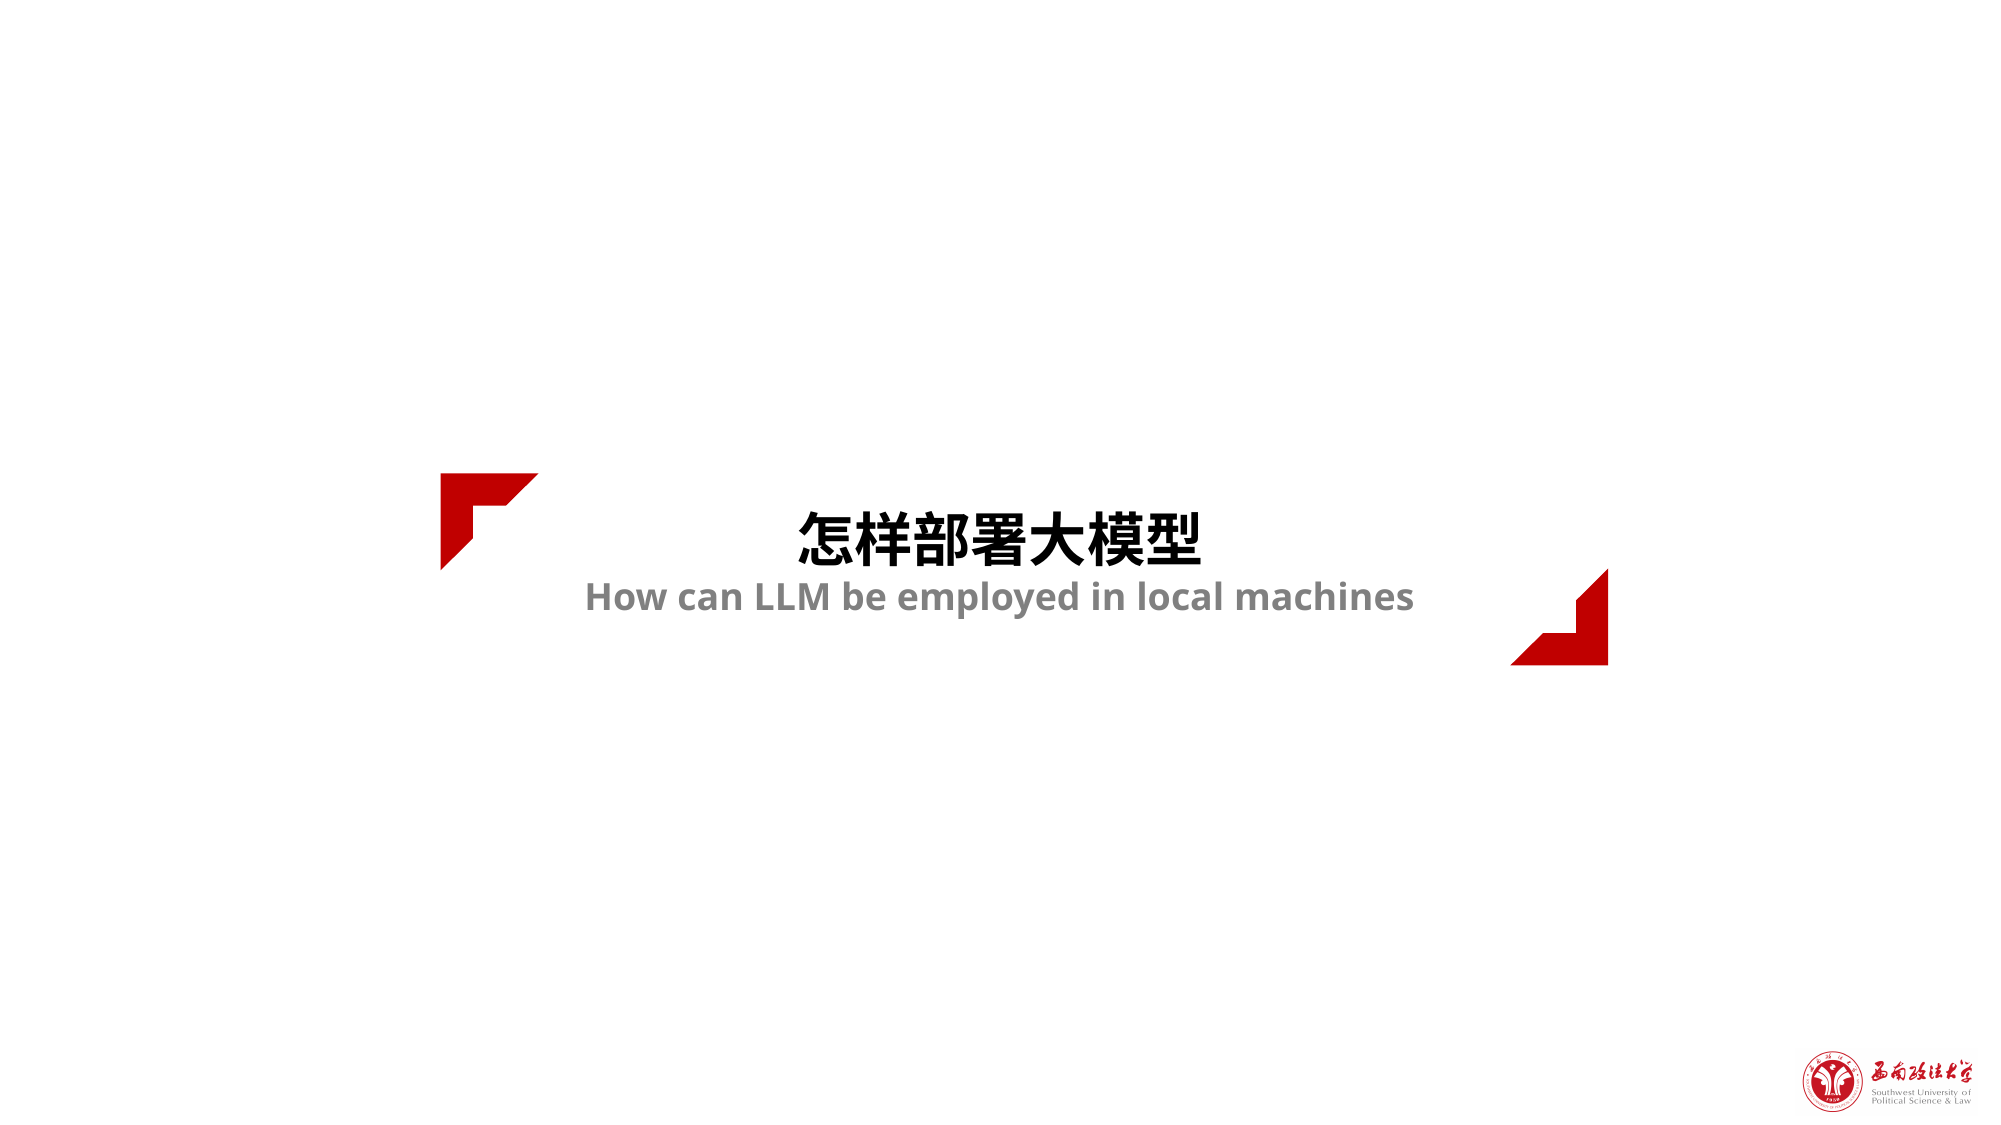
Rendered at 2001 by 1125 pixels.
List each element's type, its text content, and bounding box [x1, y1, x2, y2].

text_box [439, 472, 542, 573]
text_box 怎样部署大模型 How can LLM be employed in local machines [569, 495, 1431, 625]
text_box [1507, 565, 1610, 667]
picture [1795, 1048, 1978, 1116]
